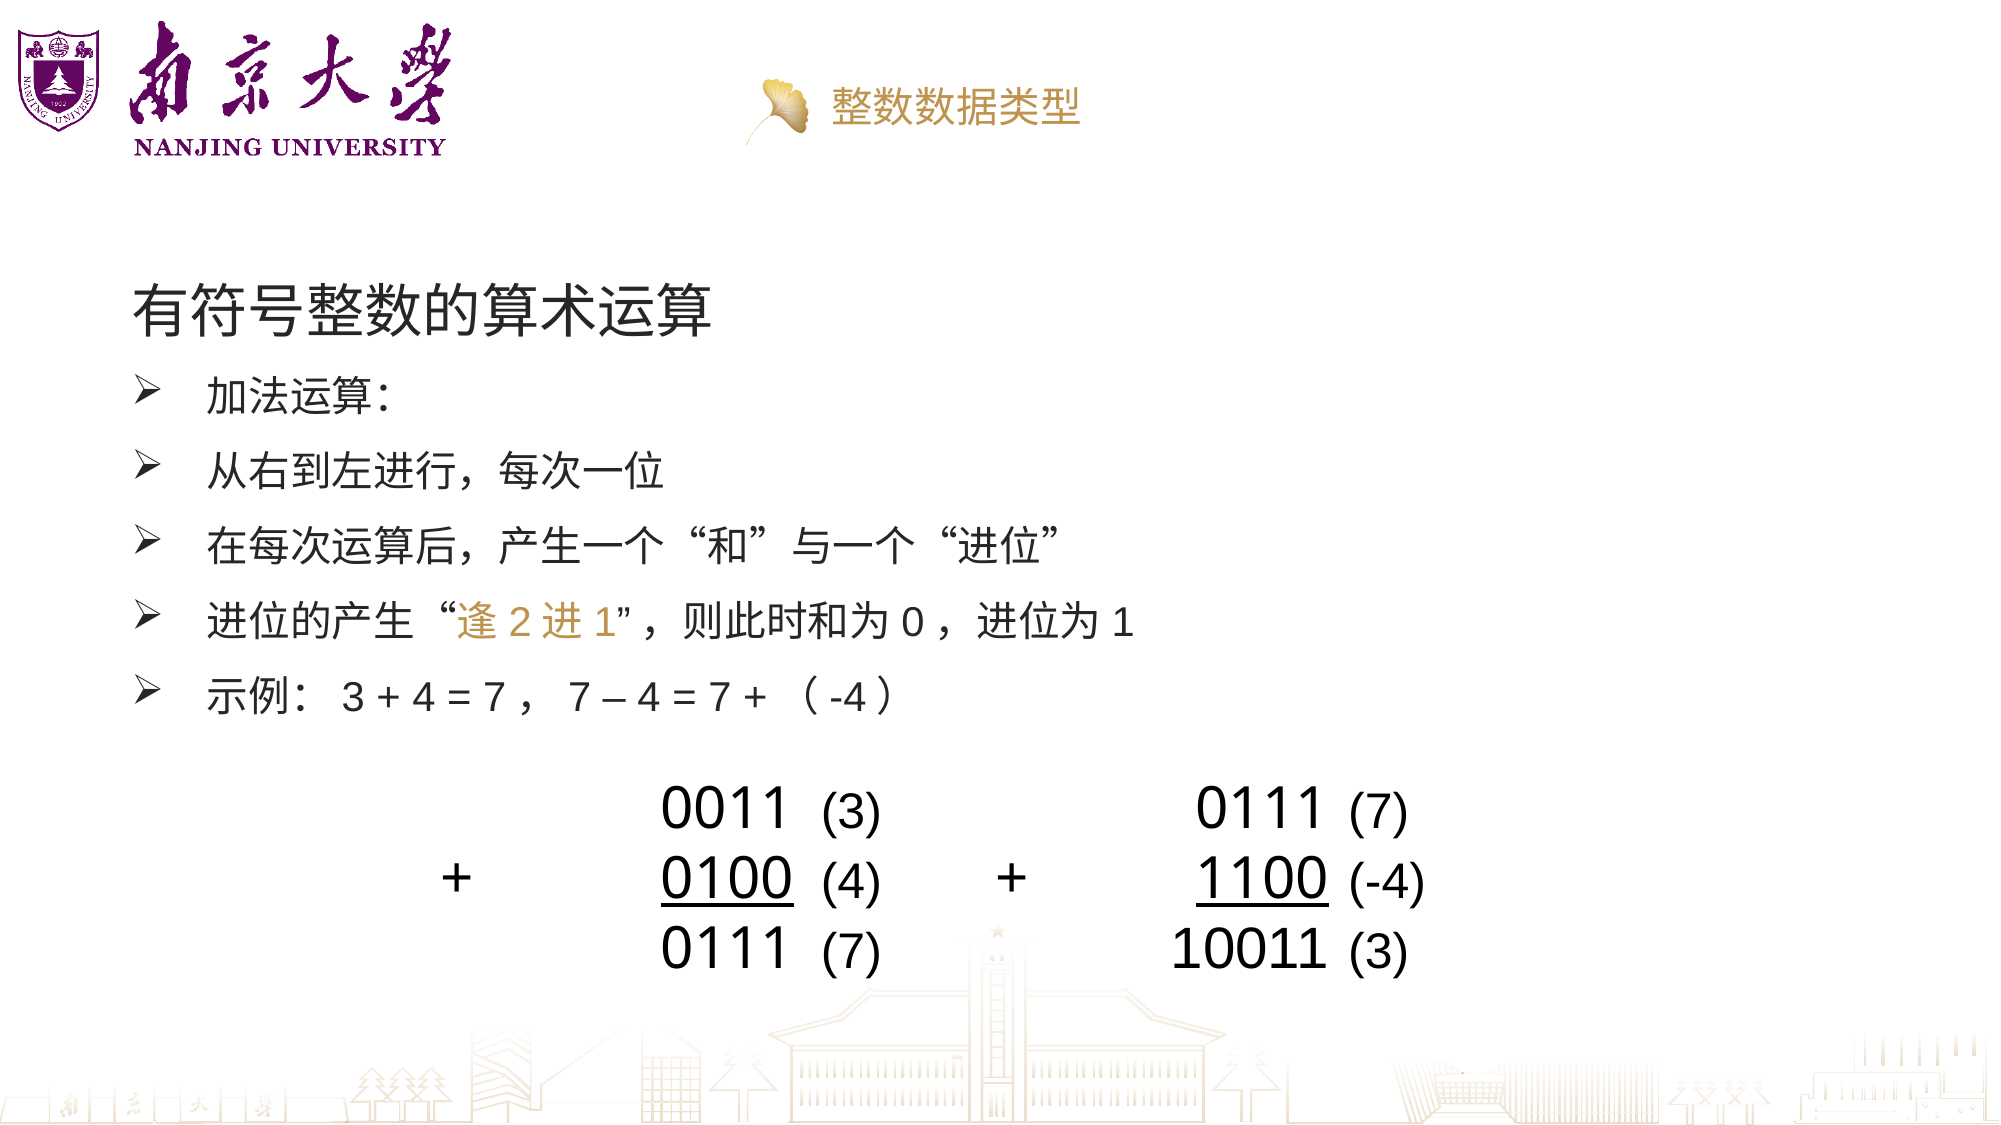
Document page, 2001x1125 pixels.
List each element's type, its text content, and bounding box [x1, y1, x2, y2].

picture [18, 21, 451, 160]
text_box 整数数据类型 [816, 73, 1226, 139]
picture [731, 64, 830, 169]
text_box 有符号整数的算术运算 加法运算： 从右到左进行，每次一位 在每次运算后，产生一个“和”与一个“进位” 进位的产生“逢2进1”，则此时和为0，进位为1 示例：3 + 4 = 7，7 – 4 = 7 +（-4） [116, 249, 1792, 727]
text_box 0011 (3) 0111 (7) + 0100 (4) + 1100 (-4) 0111 (7) 10011 (3) [366, 762, 1542, 988]
